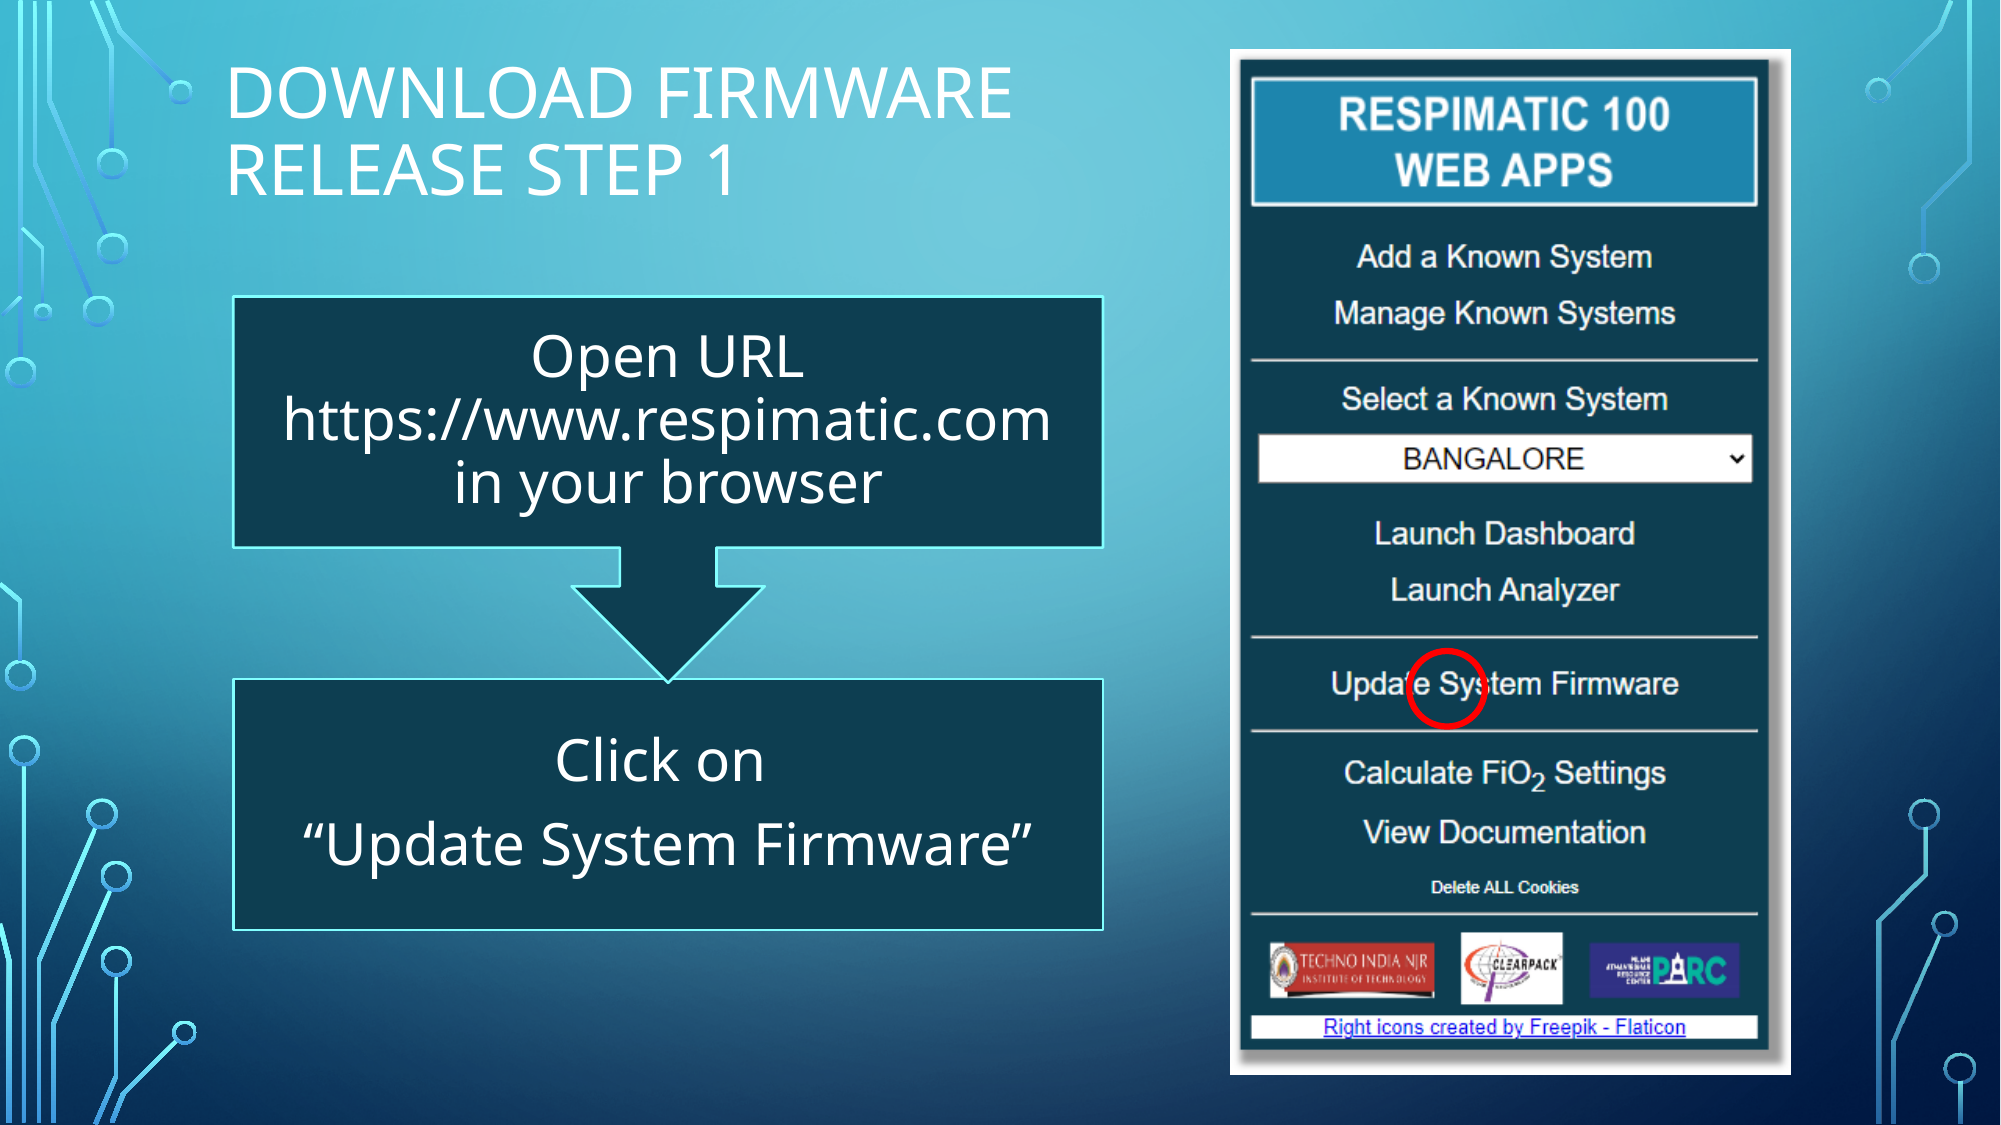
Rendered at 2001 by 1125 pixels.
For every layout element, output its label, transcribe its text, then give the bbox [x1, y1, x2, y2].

title Download Firmware Release Step 1 [209, 50, 1228, 259]
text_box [232, 295, 1104, 931]
picture [1229, 49, 1792, 1076]
